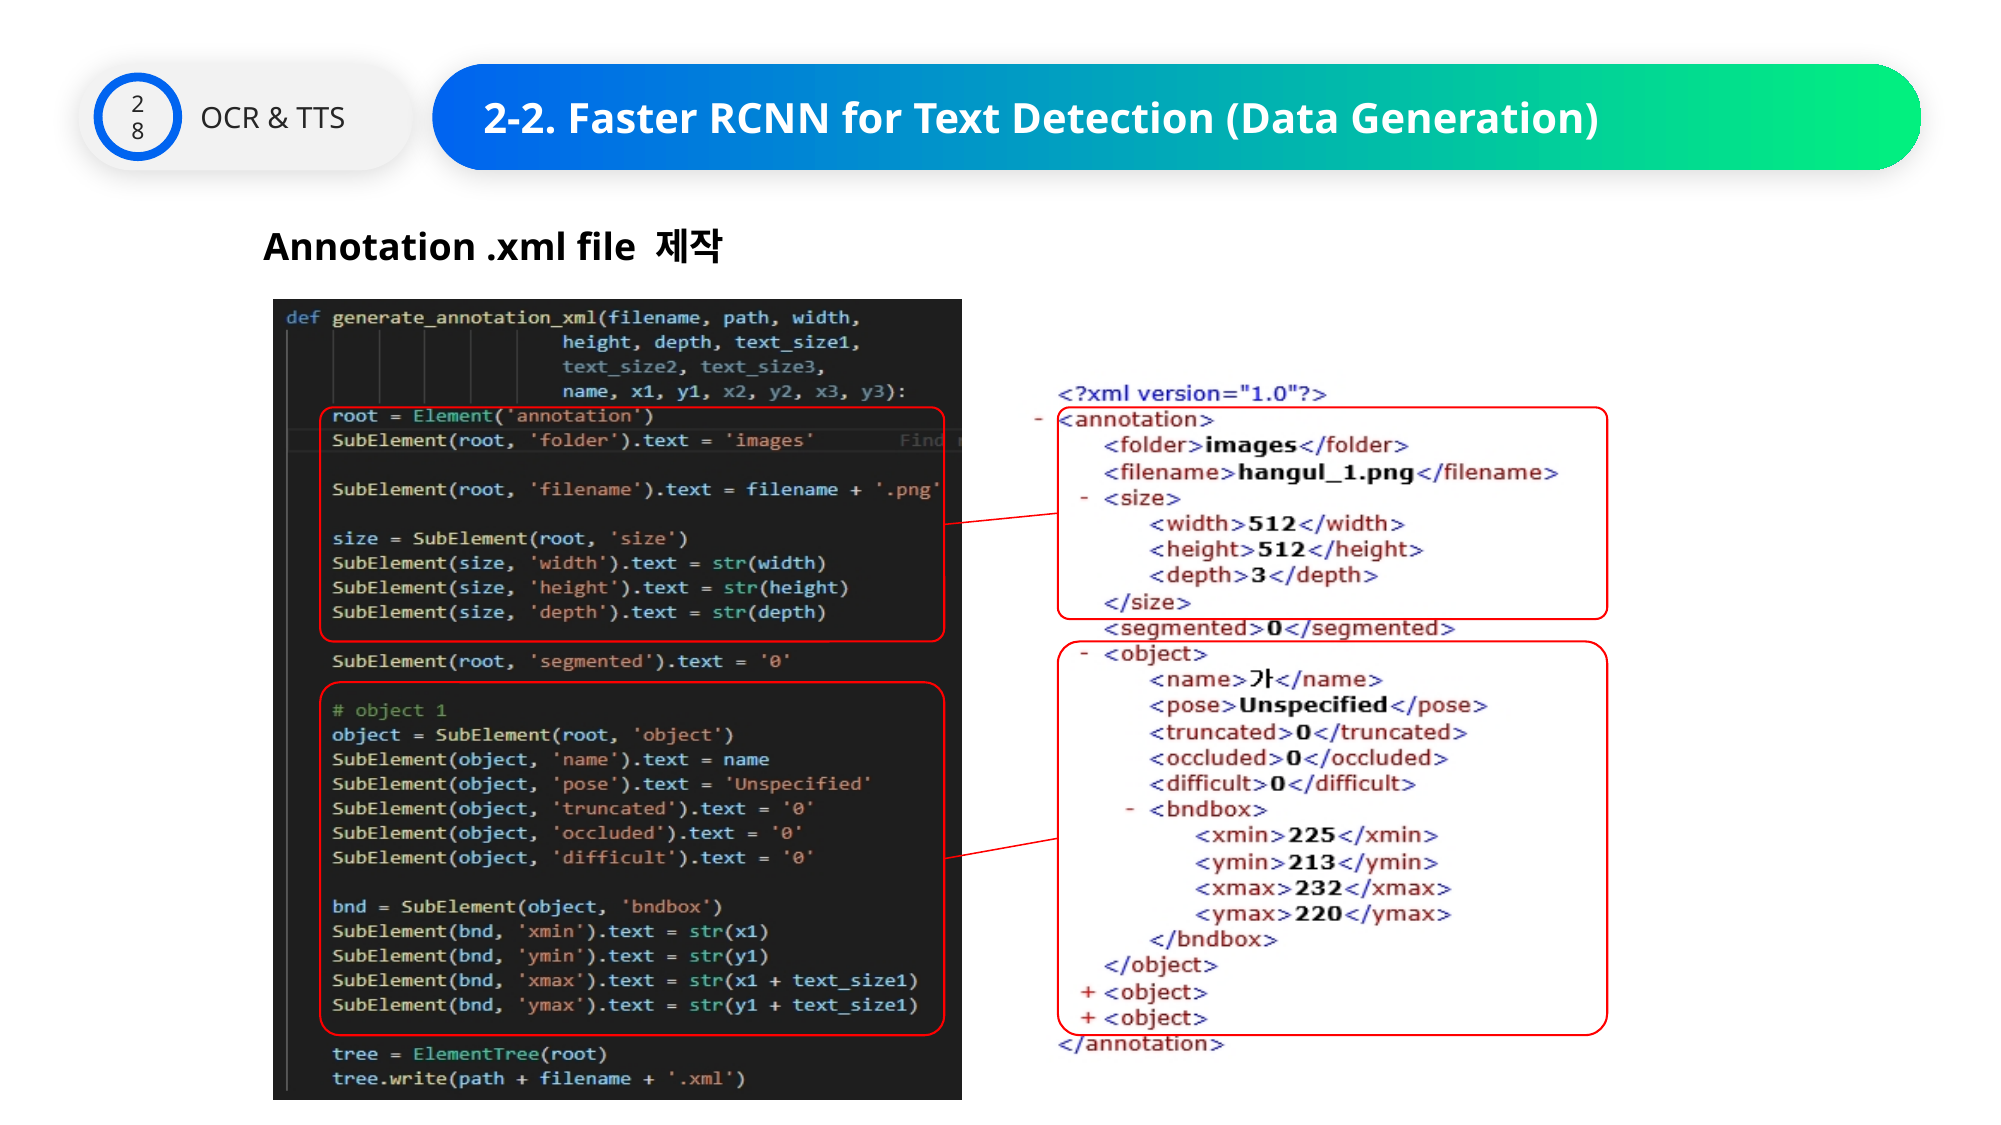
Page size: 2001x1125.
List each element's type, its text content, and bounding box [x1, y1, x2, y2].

text_box 2-2. Faster RCNN for Text Detection (Data Generation) [432, 64, 1922, 171]
picture [1016, 369, 1664, 1083]
text_box OCR & TTS [78, 64, 413, 171]
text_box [943, 838, 1059, 859]
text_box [943, 512, 1059, 525]
text_box 28 [98, 76, 178, 157]
text_box Annotation .xml file 제작 [248, 215, 1199, 276]
picture [273, 298, 962, 1101]
